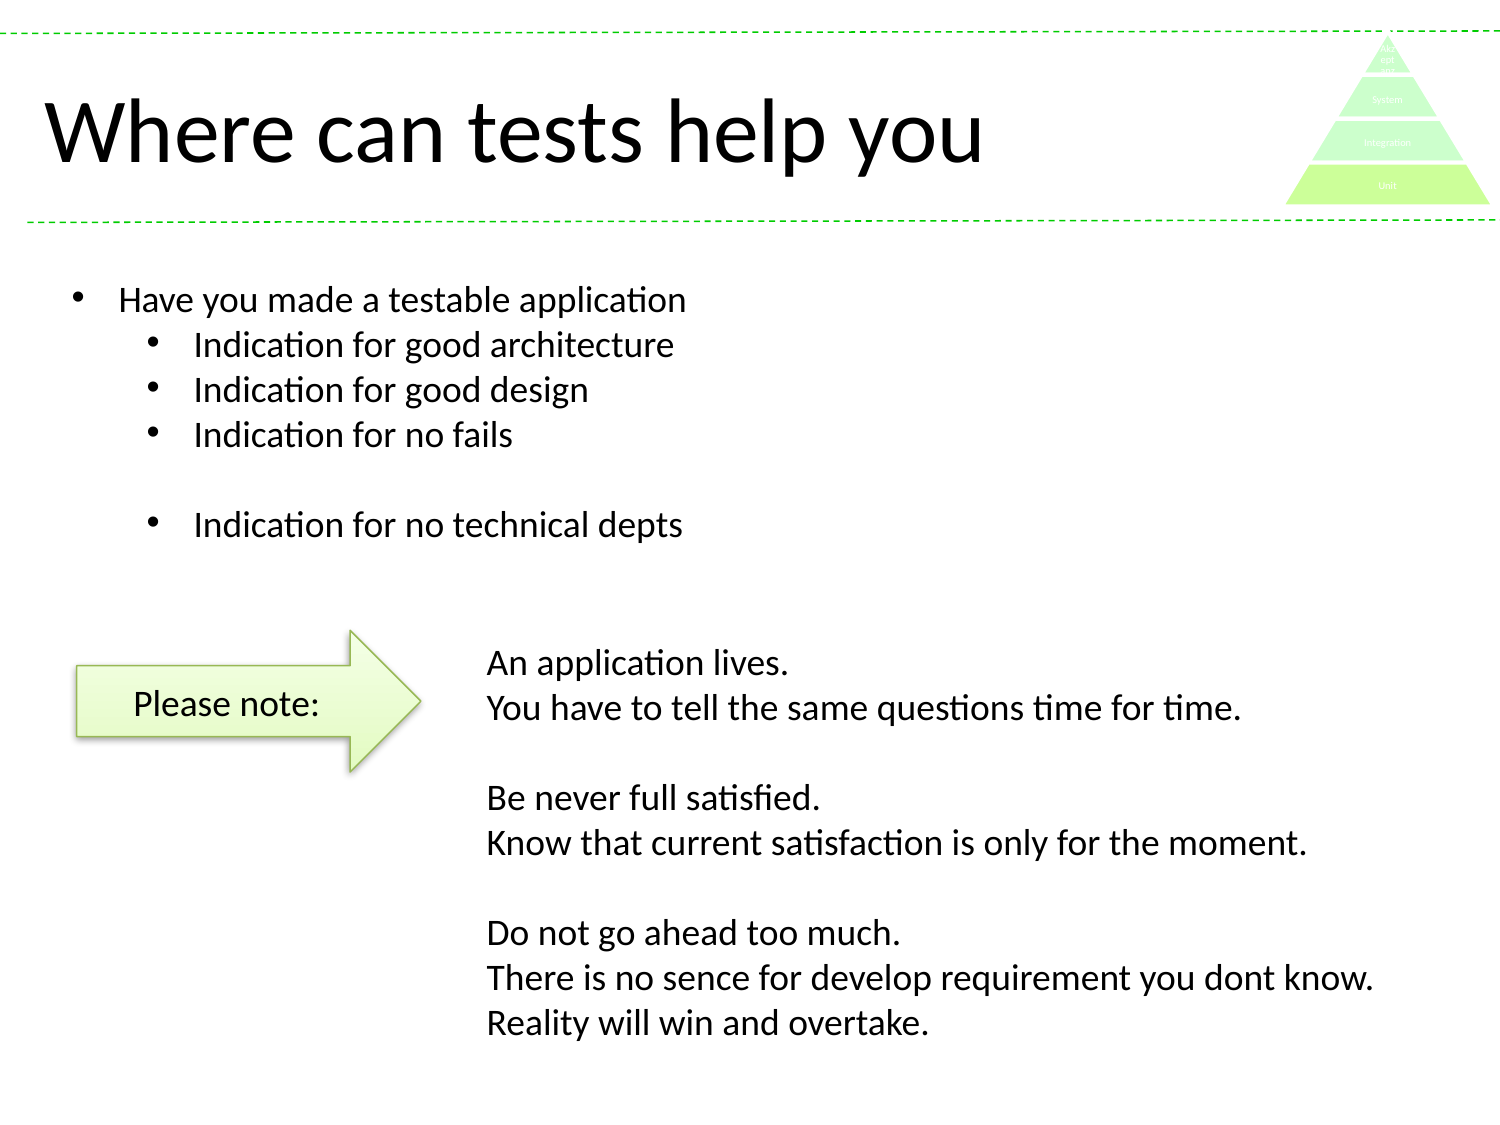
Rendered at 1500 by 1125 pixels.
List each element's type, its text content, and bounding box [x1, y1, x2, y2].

text_box An application lives. You have to tell the same questions time for time. Be never full satisfied. Know that current satisfaction is only for the moment. Do not go ahead too much. There is no sence for develop requirement you dont know. Reality will win and overtake. [471, 630, 1391, 1051]
text_box Have you made a testable application Indication for good architecture Indication for good design Indication for no fails Indication for no technical depts [56, 267, 703, 552]
text_box Please note: [75, 629, 422, 773]
title Where can tests help you [29, 32, 1483, 220]
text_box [1281, 30, 1495, 207]
